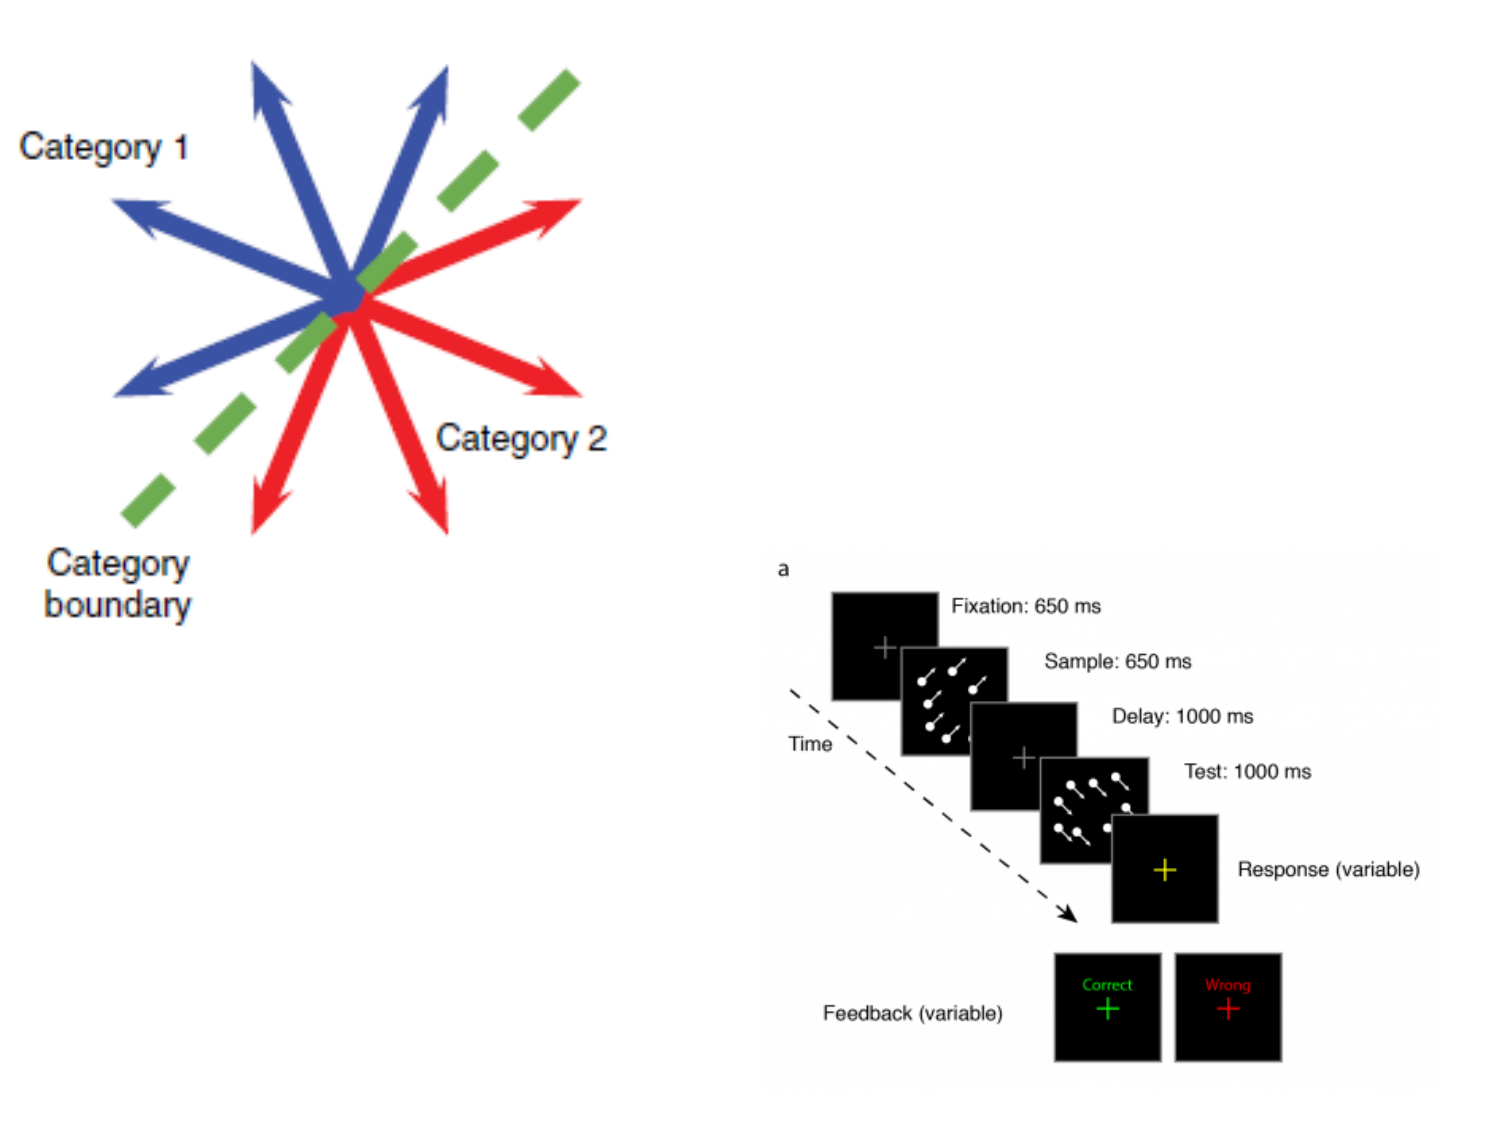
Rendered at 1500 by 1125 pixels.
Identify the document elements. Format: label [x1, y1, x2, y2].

picture [0, 0, 688, 755]
picture [762, 549, 1442, 1096]
